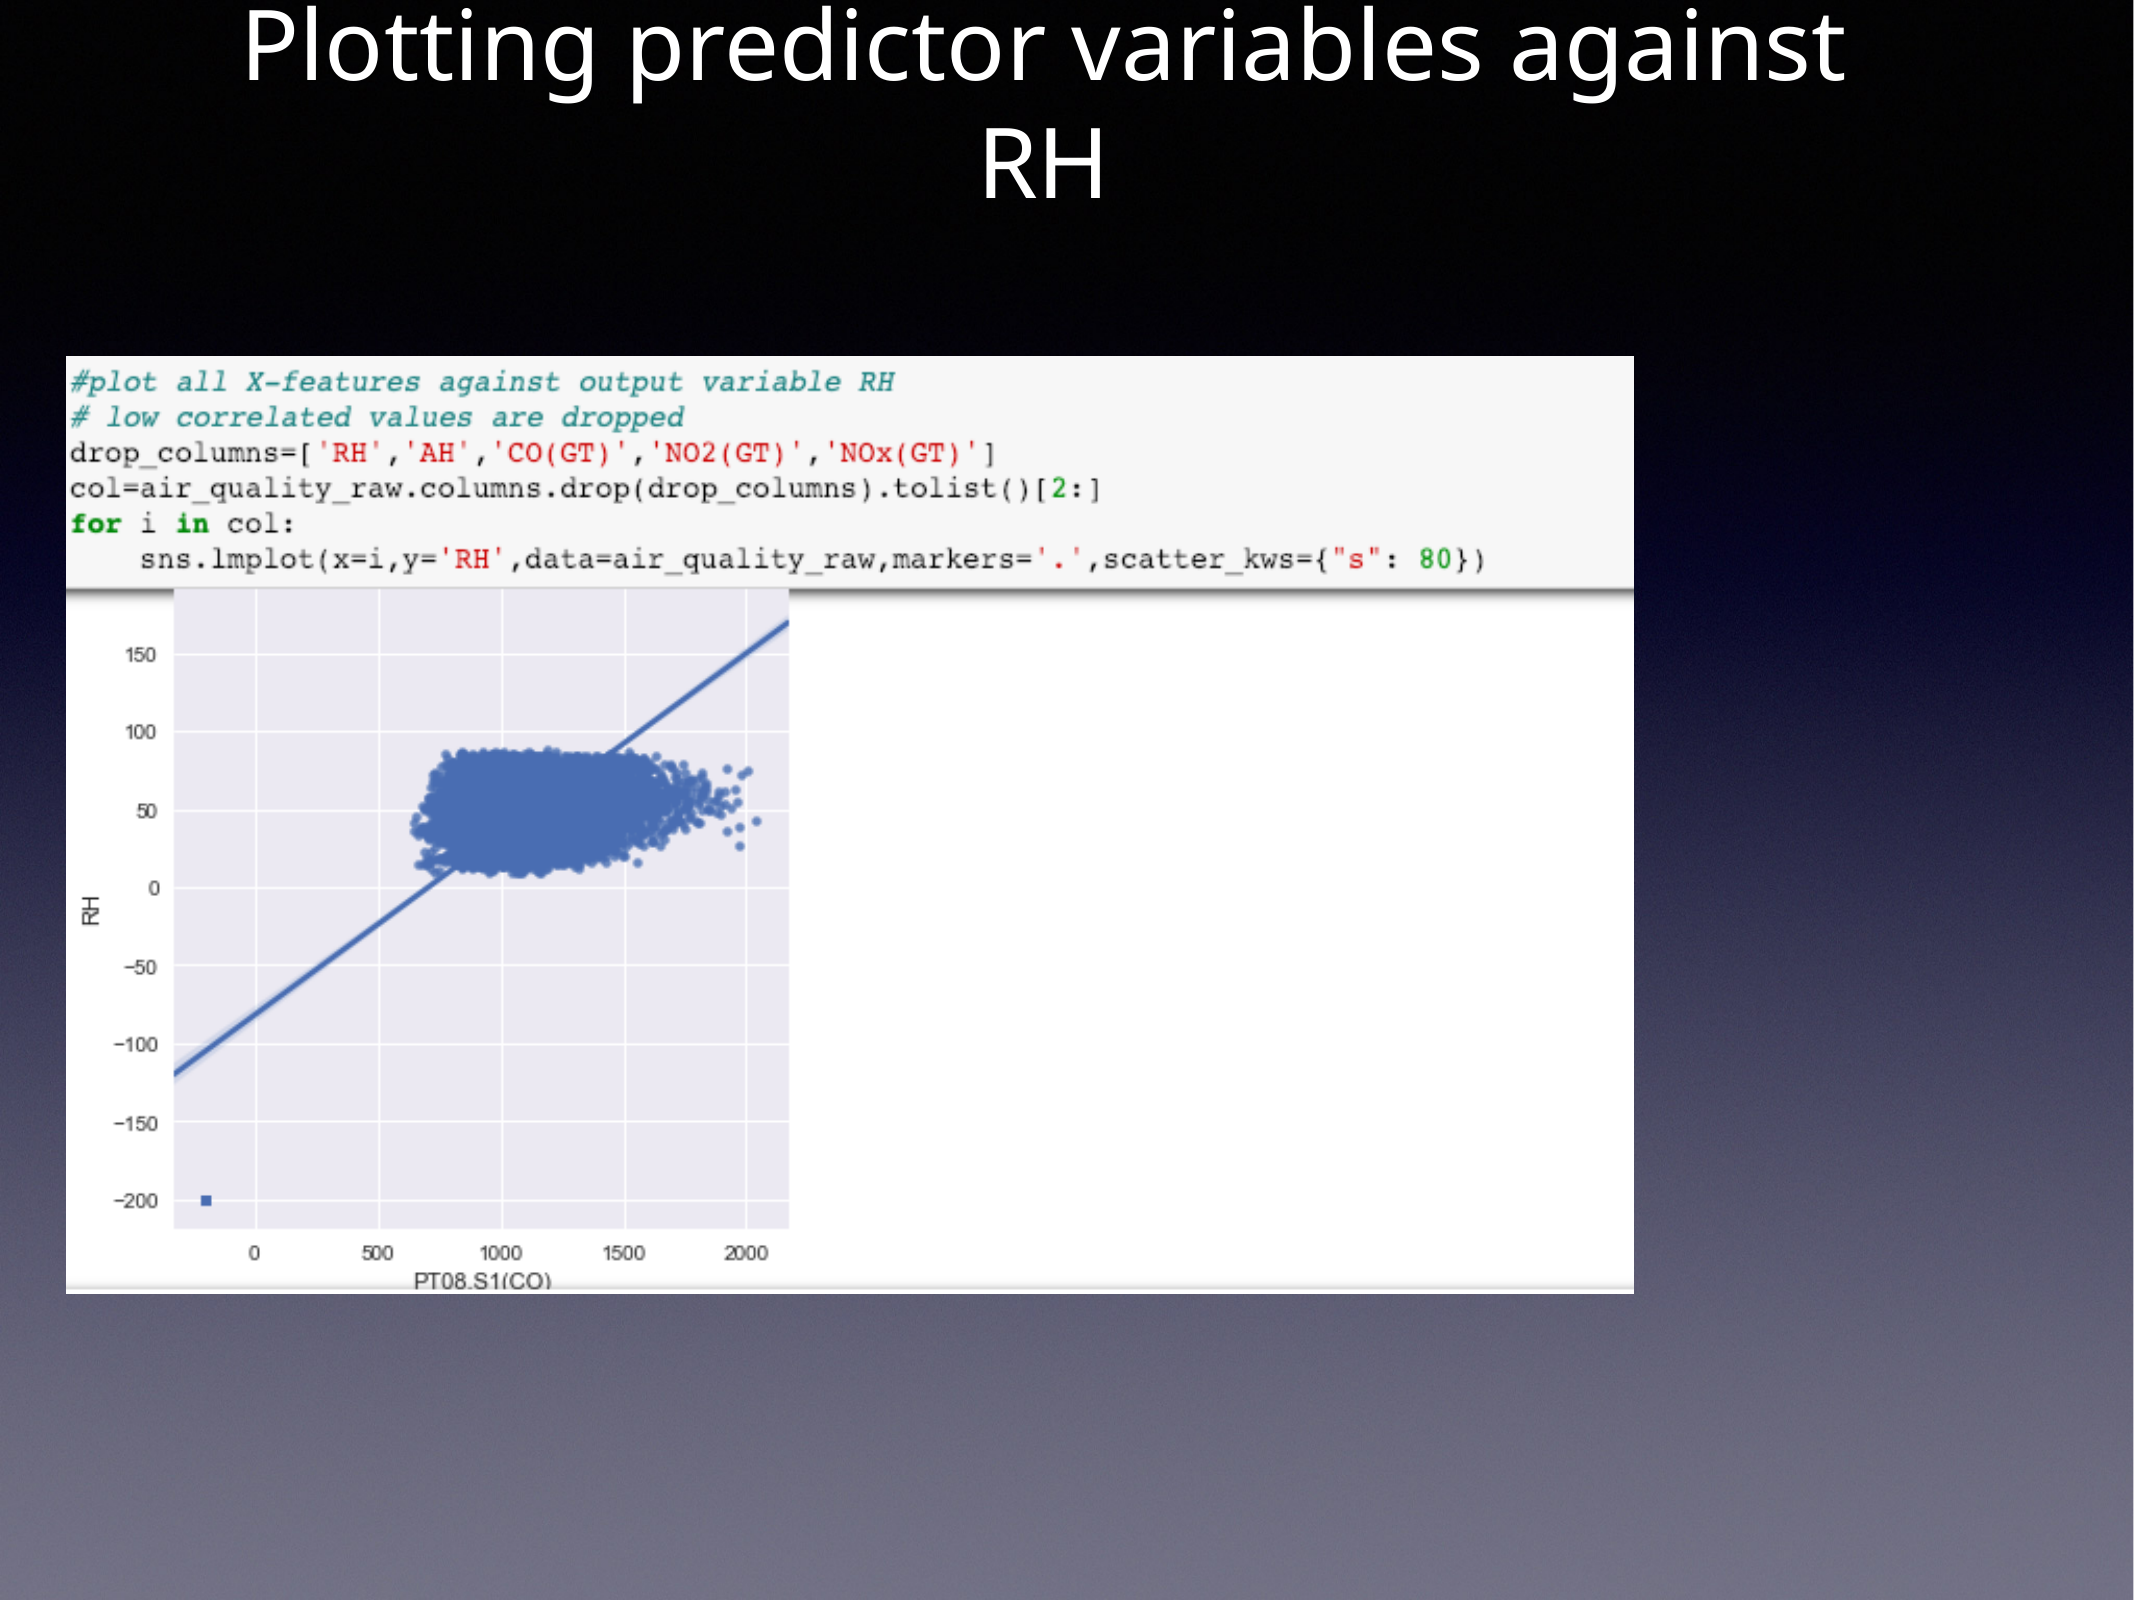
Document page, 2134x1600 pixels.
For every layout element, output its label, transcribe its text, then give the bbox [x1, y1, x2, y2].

title Plotting predictor variables against RH [184, 80, 1903, 227]
picture [0, 0, 2134, 1600]
